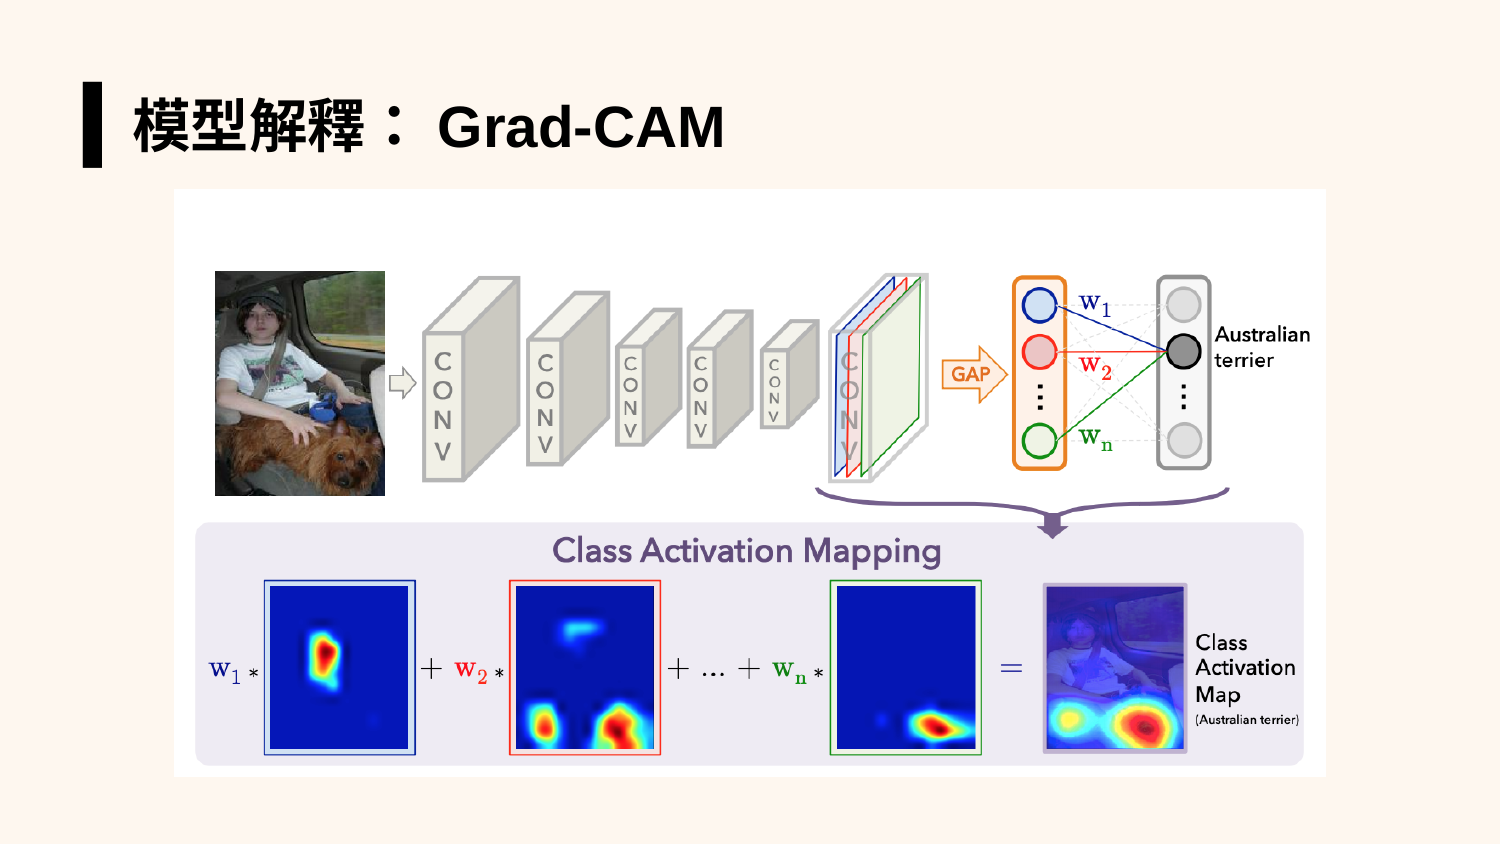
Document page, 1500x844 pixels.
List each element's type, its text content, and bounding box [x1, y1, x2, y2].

text_box [82, 81, 102, 168]
text_box 模型解釋：Grad-CAM [117, 81, 1372, 167]
picture [174, 189, 1326, 778]
